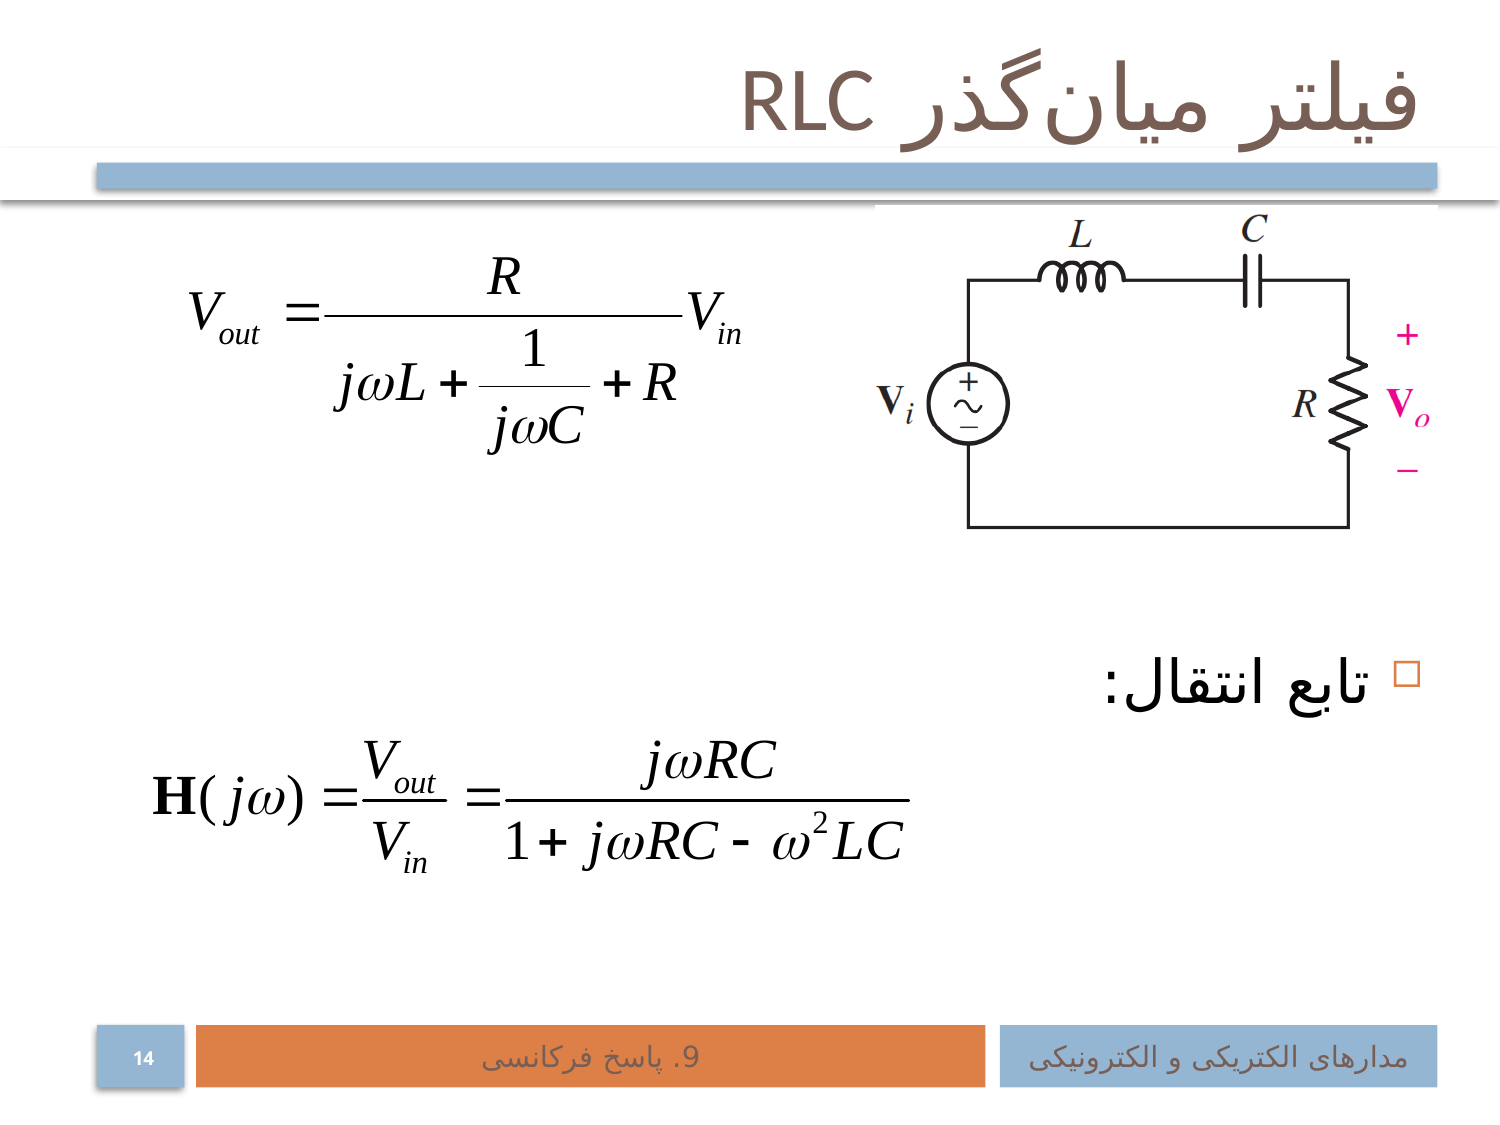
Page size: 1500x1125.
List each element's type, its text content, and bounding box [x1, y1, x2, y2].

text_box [183, 240, 754, 466]
footer 9. پاسخ فرکانسی [196, 1025, 986, 1088]
slide_number مدارهای الکتریکی و الکترونیکی [999, 1025, 1438, 1088]
picture [874, 205, 1439, 539]
slide_number 14 [99, 1038, 188, 1079]
list تابع انتقال: [100, 200, 1438, 1000]
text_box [143, 724, 920, 886]
title فیلتر میان‌گذر RLC [100, 37, 1438, 150]
